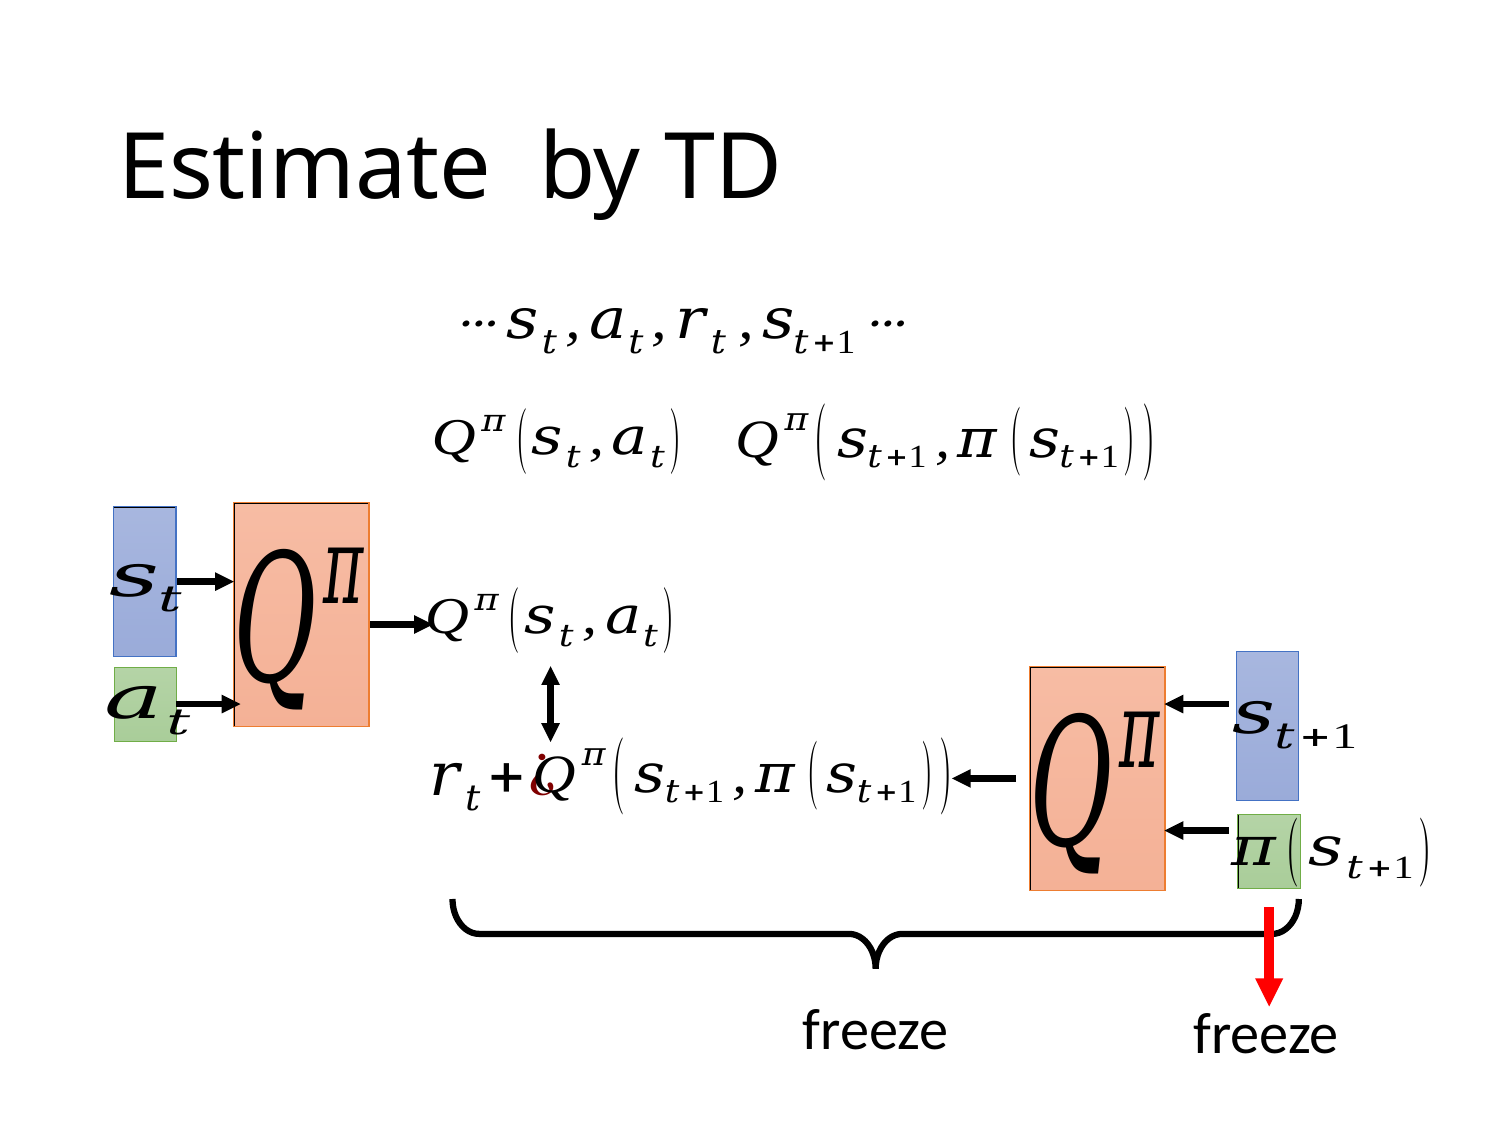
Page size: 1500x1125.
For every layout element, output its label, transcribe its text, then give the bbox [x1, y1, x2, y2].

text_box freeze [1087, 987, 1445, 1073]
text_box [103, 506, 187, 657]
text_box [1227, 651, 1359, 801]
text_box [451, 898, 1300, 969]
text_box freeze [551, 983, 1200, 1069]
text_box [1227, 814, 1432, 890]
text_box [104, 666, 241, 742]
